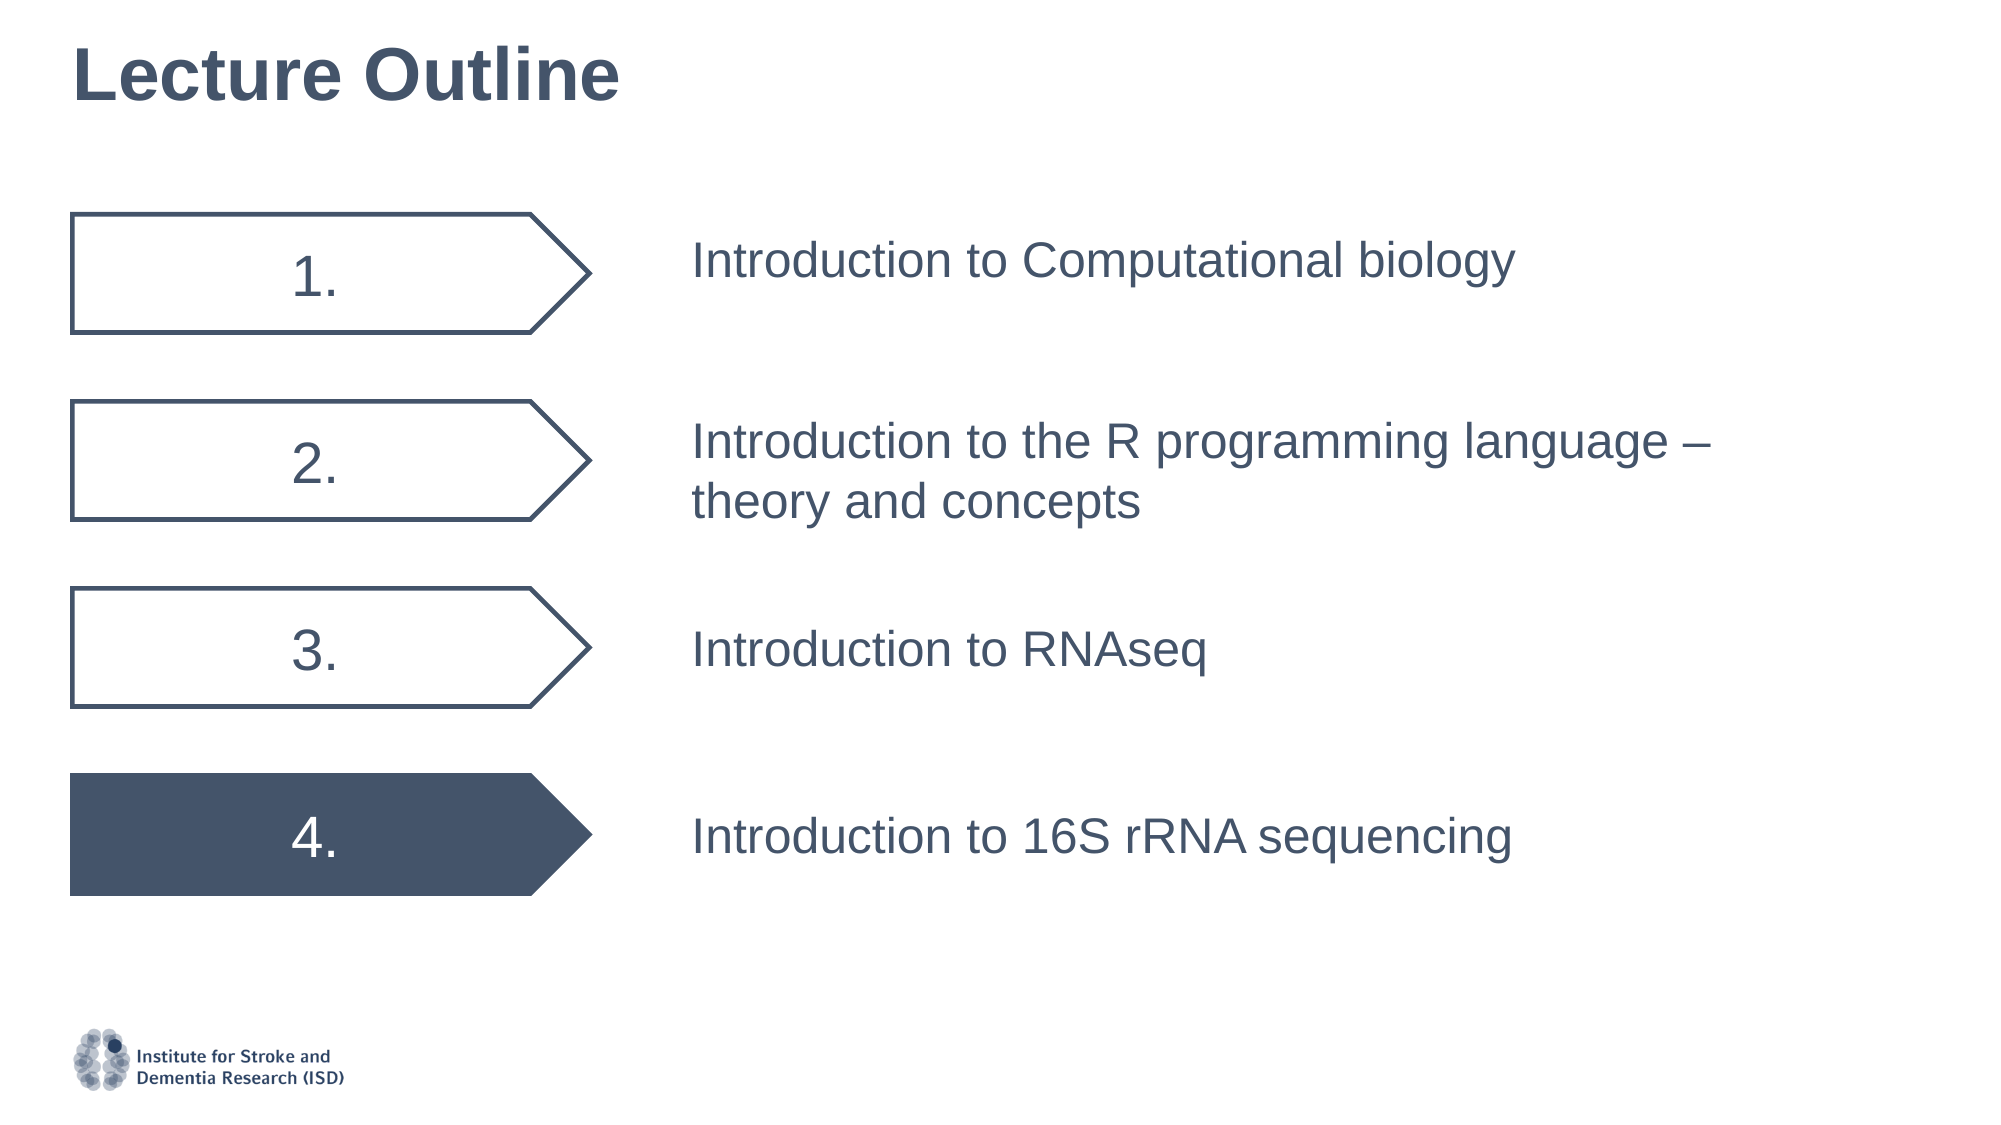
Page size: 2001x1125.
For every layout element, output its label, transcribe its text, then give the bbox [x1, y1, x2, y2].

text_box Introduction to the R programming language – theory and concepts [676, 401, 1813, 537]
title Lecture Outline [72, 36, 1876, 167]
text_box Introduction to Computational biology [676, 219, 1813, 295]
text_box Introduction to RNAseq [676, 609, 1813, 685]
text_box 3. [71, 587, 591, 708]
text_box Introduction to 16S rRNA sequencing [676, 796, 1813, 872]
picture [72, 1027, 366, 1091]
text_box 4. [71, 774, 591, 895]
text_box 2. [71, 400, 591, 521]
text_box 1. [71, 213, 591, 334]
